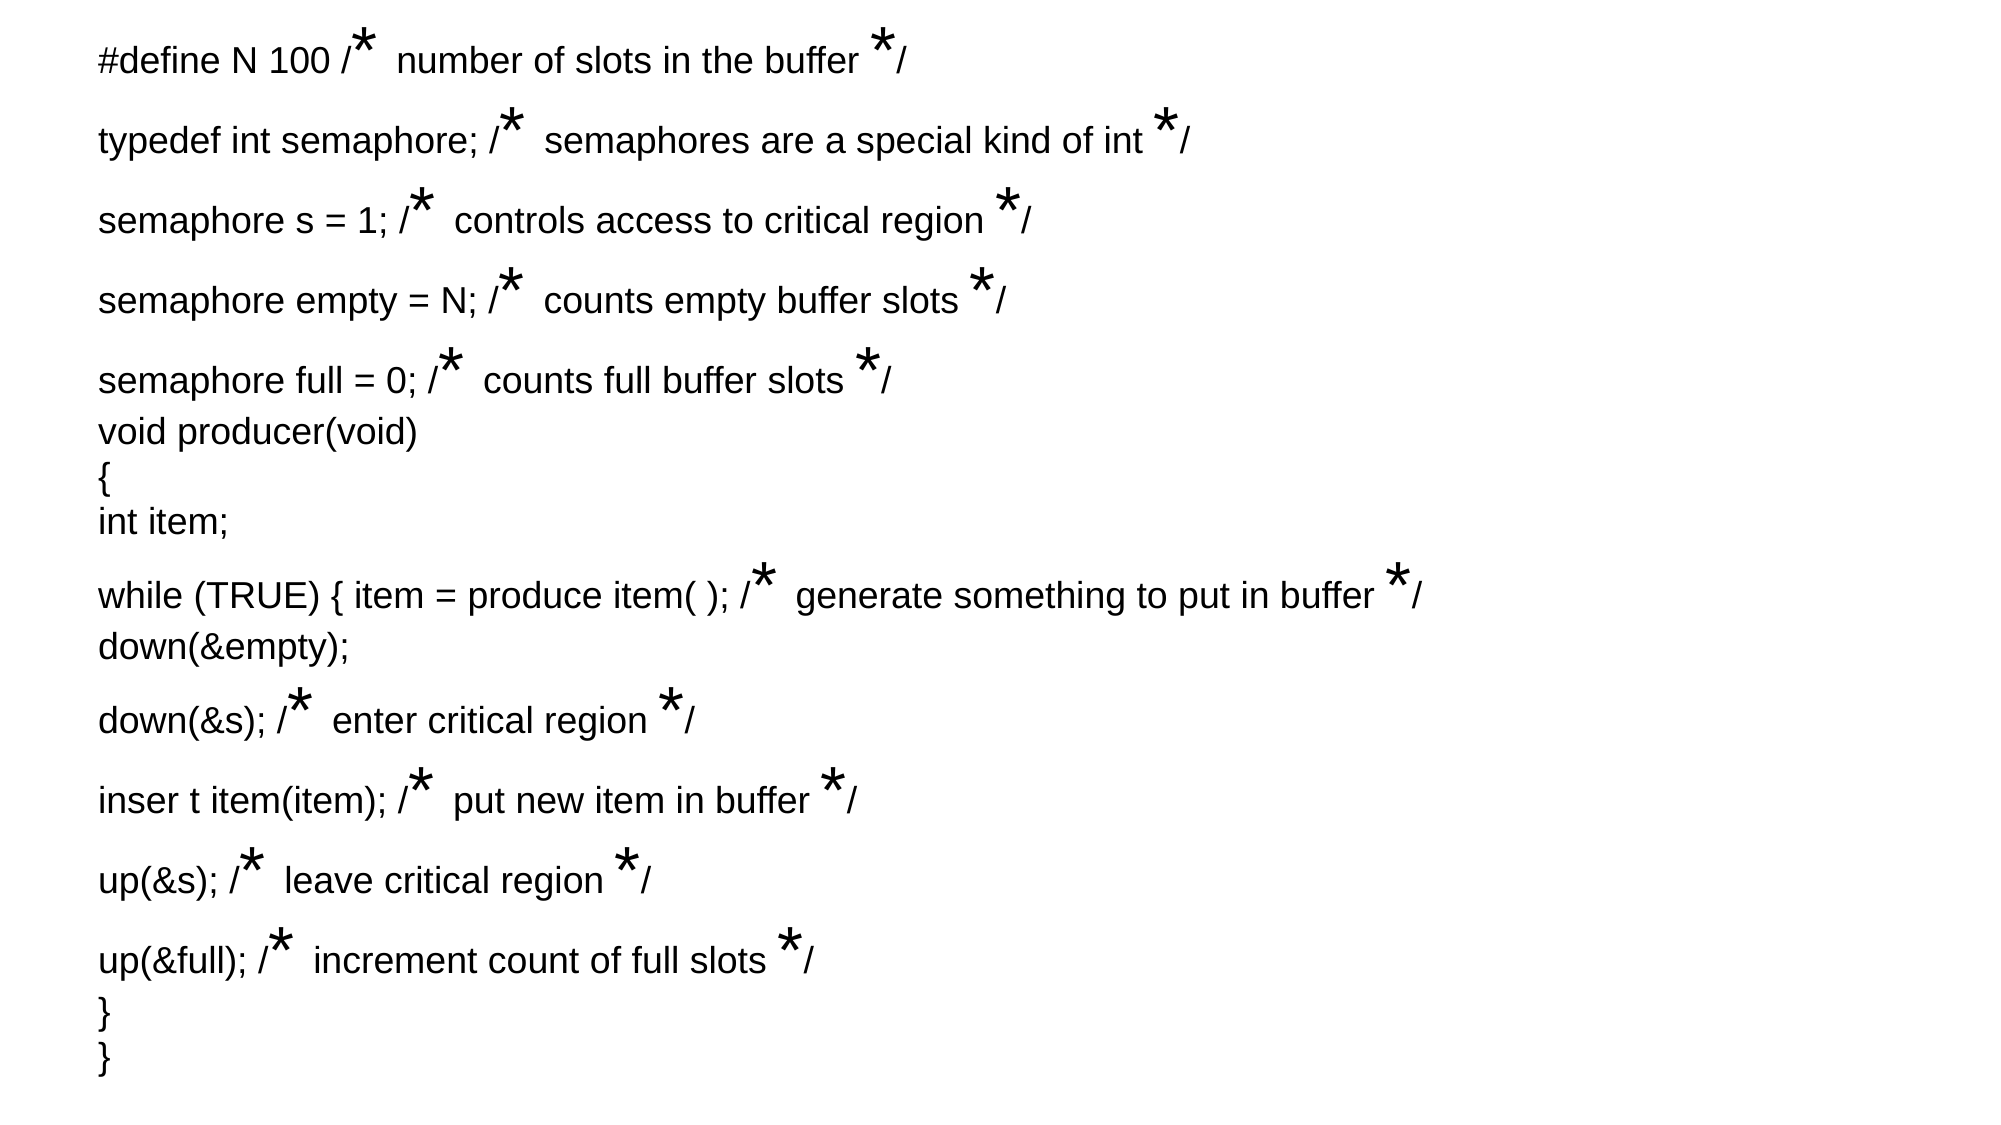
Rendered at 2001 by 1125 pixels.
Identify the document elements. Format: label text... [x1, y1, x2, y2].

text_box #define N 100 /* number of slots in the buffer */ typedef int semaphore; /* semaphores are a special kind of int */ semaphore s = 1; /* controls access to critical region */ semaphore empty = N; /* counts empty buffer slots */ semaphore full = 0; /* counts full buffer slots */ void producer(void) { int item; while (TRUE) { item = produce item( ); /* generate something to put in buffer */ down(&empty); down(&s); /* enter critical region */ inser t item(item); /* put new item in buffer */ up(&s); /* leave critical region */ up(&full); /* increment count of full slots */ } } [83, 0, 1878, 1085]
